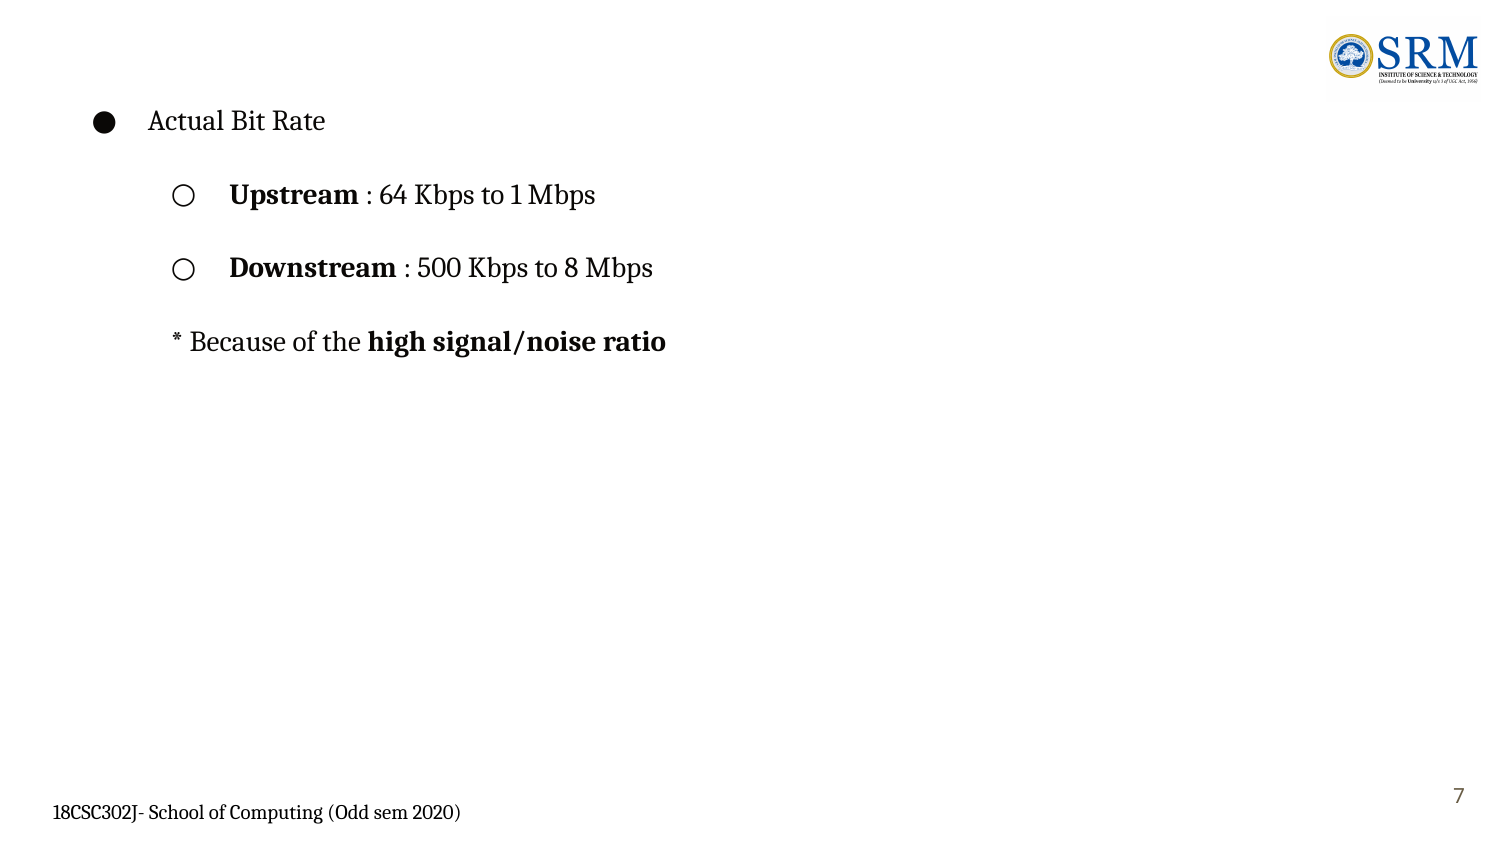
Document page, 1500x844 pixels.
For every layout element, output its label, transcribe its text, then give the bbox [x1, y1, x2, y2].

picture [1326, 16, 1481, 103]
text_box Actual Bit Rate Upstream : 64 Kbps to 1 Mbps Downstream : 500 Kbps to 8 Mbps * Because of the high signal/noise ratio [57, 46, 1408, 375]
text_box 18CSC302J- School of Computing (Odd sem 2020) [38, 783, 580, 820]
slide_number 7 [1389, 764, 1480, 830]
